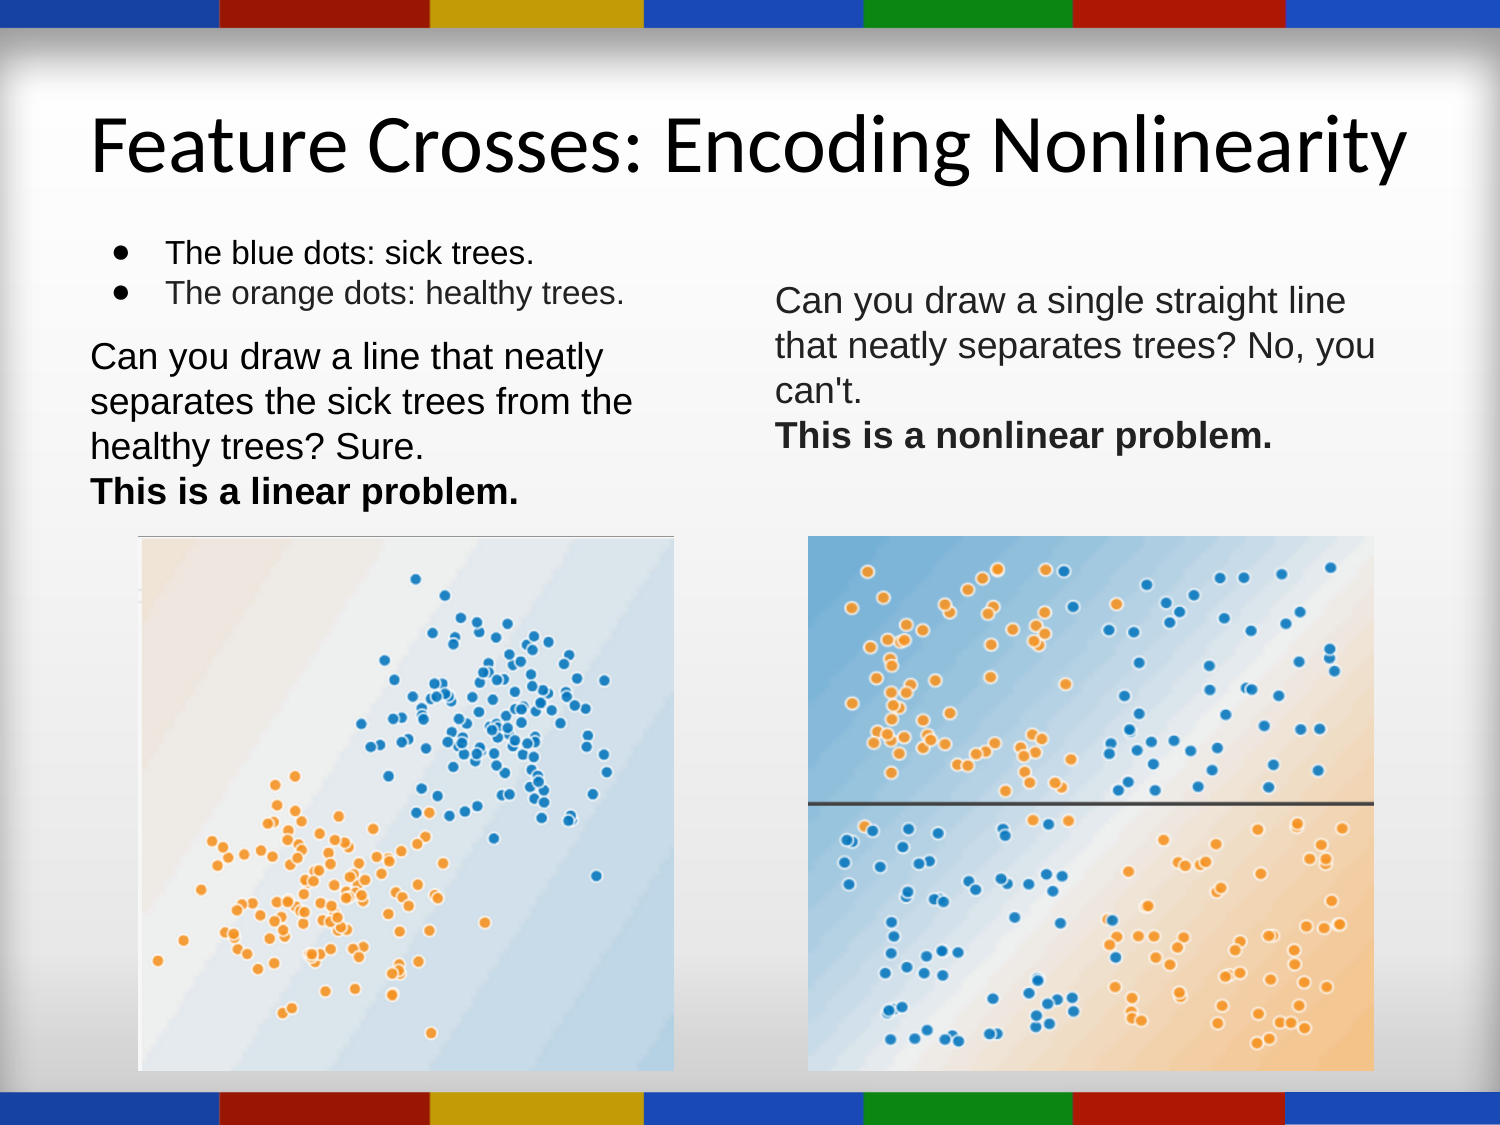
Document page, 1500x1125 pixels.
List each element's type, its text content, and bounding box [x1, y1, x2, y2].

list Can you draw a single straight line that neatly separates trees? No, you can't. This is a nonlinear problem. [759, 216, 1423, 959]
picture [0, 0, 1500, 1125]
title Feature Crosses: Encoding Nonlinearity [75, 45, 1471, 233]
list The blue dots: sick trees. The orange dots: healthy trees. Can you draw a line that neatly separates the sick trees from the healthy trees? Sure. This is a linear problem. [75, 216, 738, 959]
